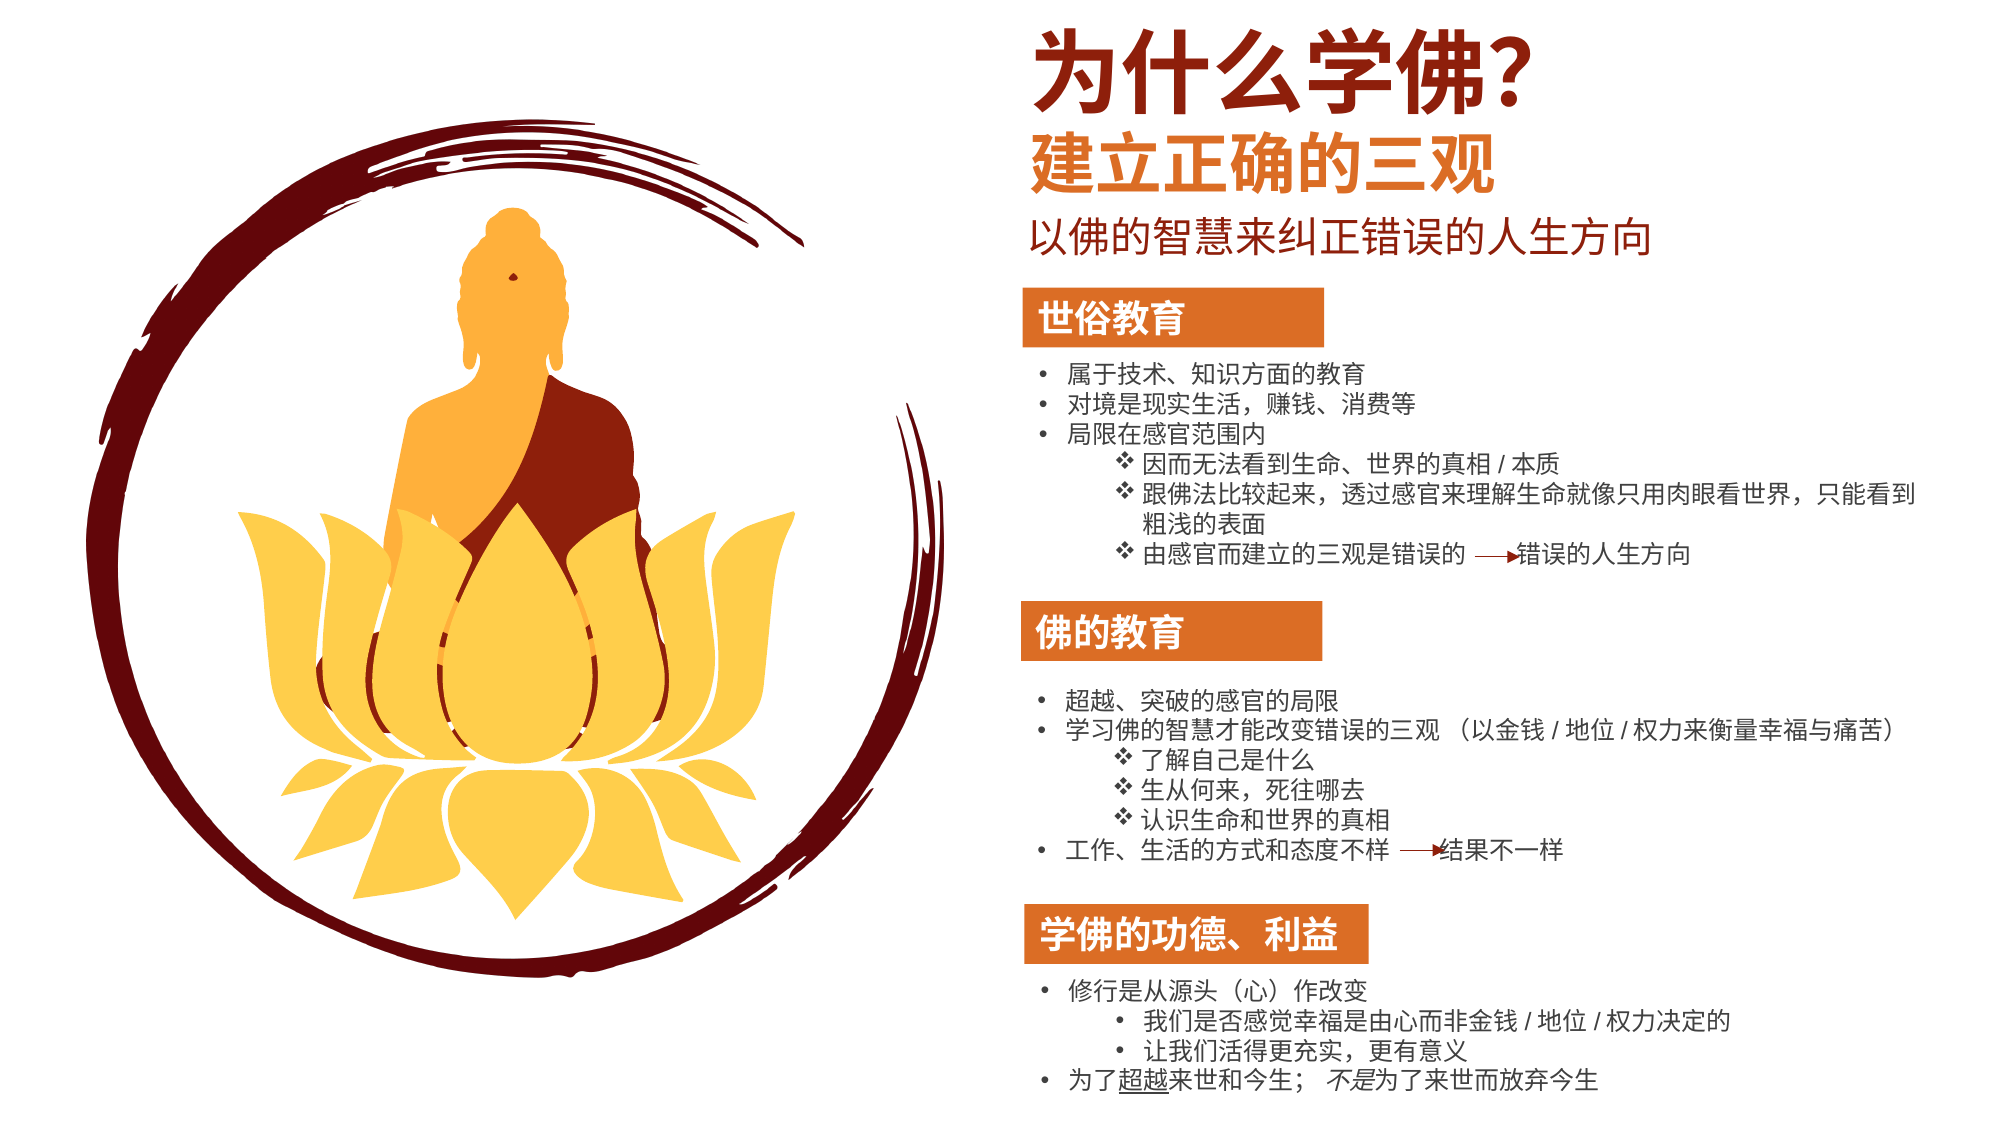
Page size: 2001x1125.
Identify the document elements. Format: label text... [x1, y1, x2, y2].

picture [86, 119, 944, 978]
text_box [1024, 904, 1954, 1105]
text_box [237, 207, 795, 921]
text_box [1022, 287, 1952, 579]
text_box 为什么学佛？ [1014, 6, 1809, 114]
text_box 建立正确的三观 [1014, 114, 1809, 210]
text_box 以佛的智慧来纠正错误的人生方向 [1021, 210, 1695, 261]
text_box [1020, 601, 1950, 875]
